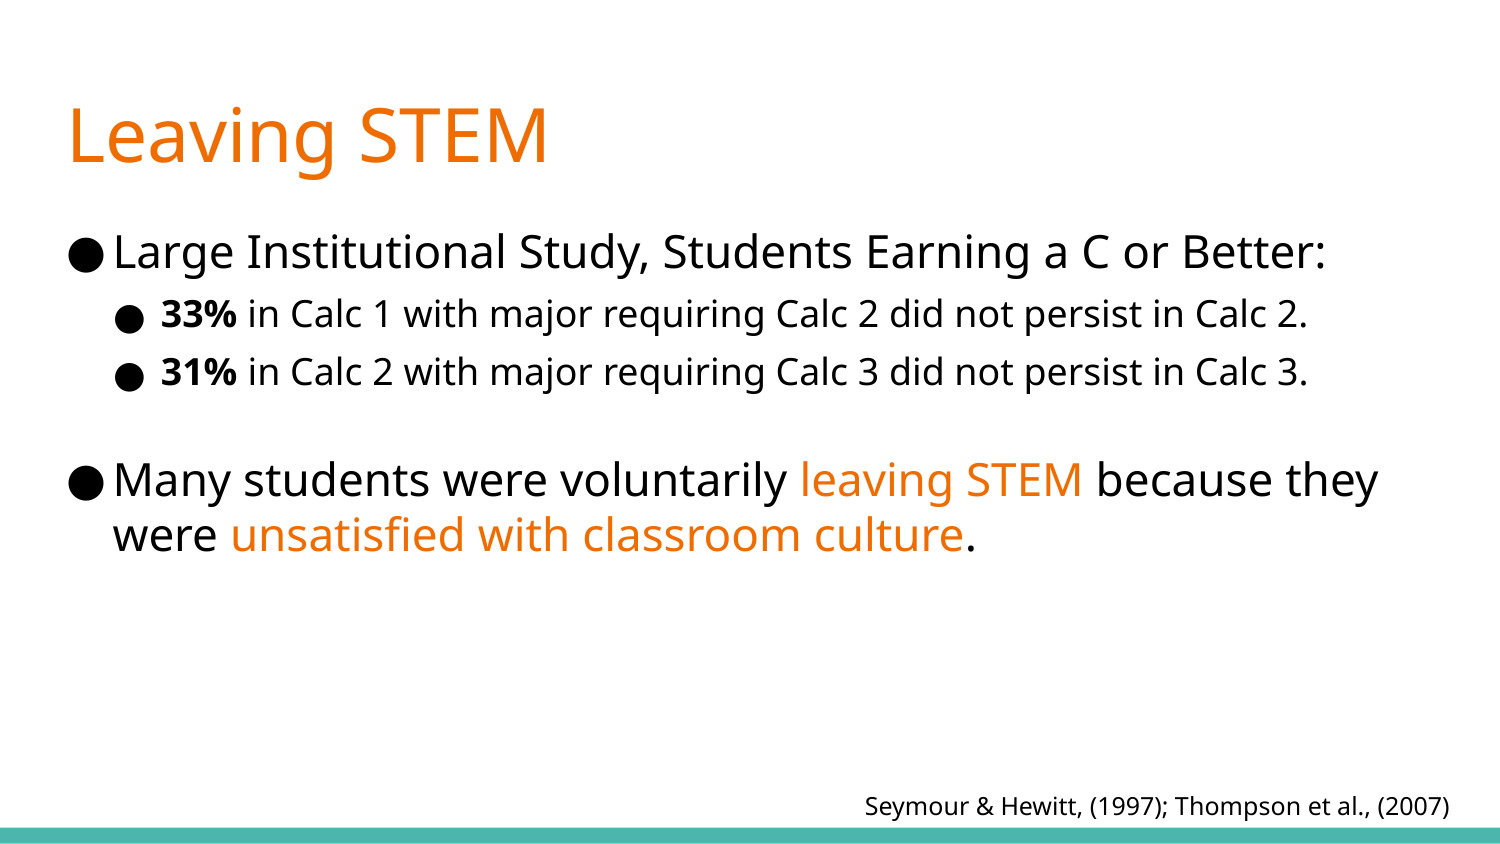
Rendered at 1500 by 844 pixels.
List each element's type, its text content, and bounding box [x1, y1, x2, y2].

title Leaving STEM [51, 72, 1449, 189]
text_box Seymour & Hewitt, (1997); Thompson et al., (2007) [180, 782, 1466, 817]
list Large Institutional Study, Students Earning a C or Better: 33% in Calc 1 with major requiring Calc 2 did not persist in Calc 2. 31% in Calc 2 with major requiring Calc 3 did not persist in Calc 3. Many students were voluntarily leaving STEM because they were unsatisfied with classroom culture. [51, 207, 1449, 750]
